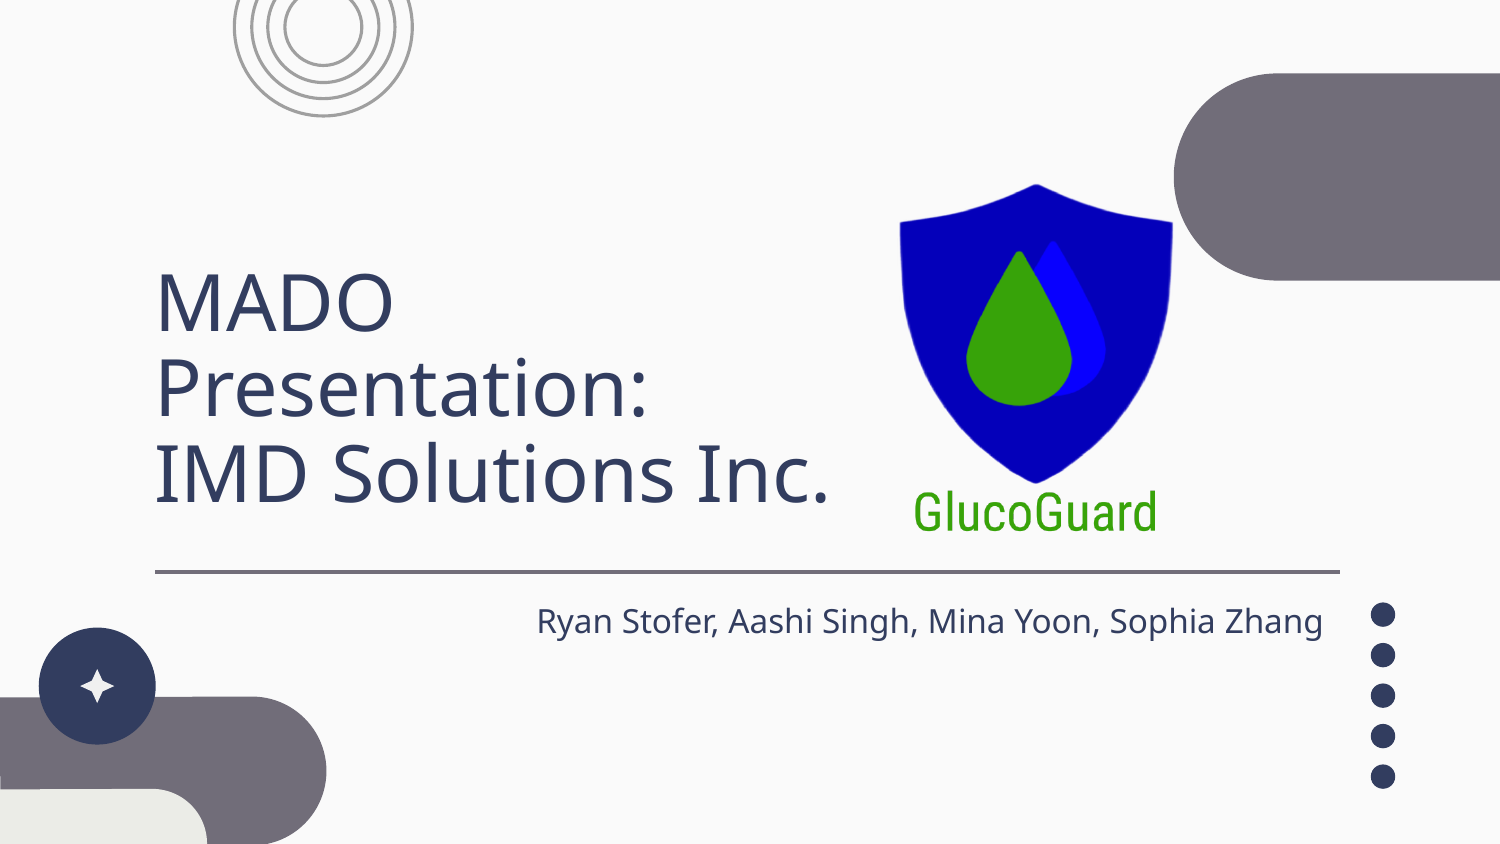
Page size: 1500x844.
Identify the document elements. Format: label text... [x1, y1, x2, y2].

picture [877, 170, 1188, 560]
subtitle Ryan Stofer, Aashi Singh, Mina Yoon, Sophia Zhang [292, 585, 1341, 702]
title MADO Presentation: IMD Solutions Inc. [139, 125, 888, 535]
